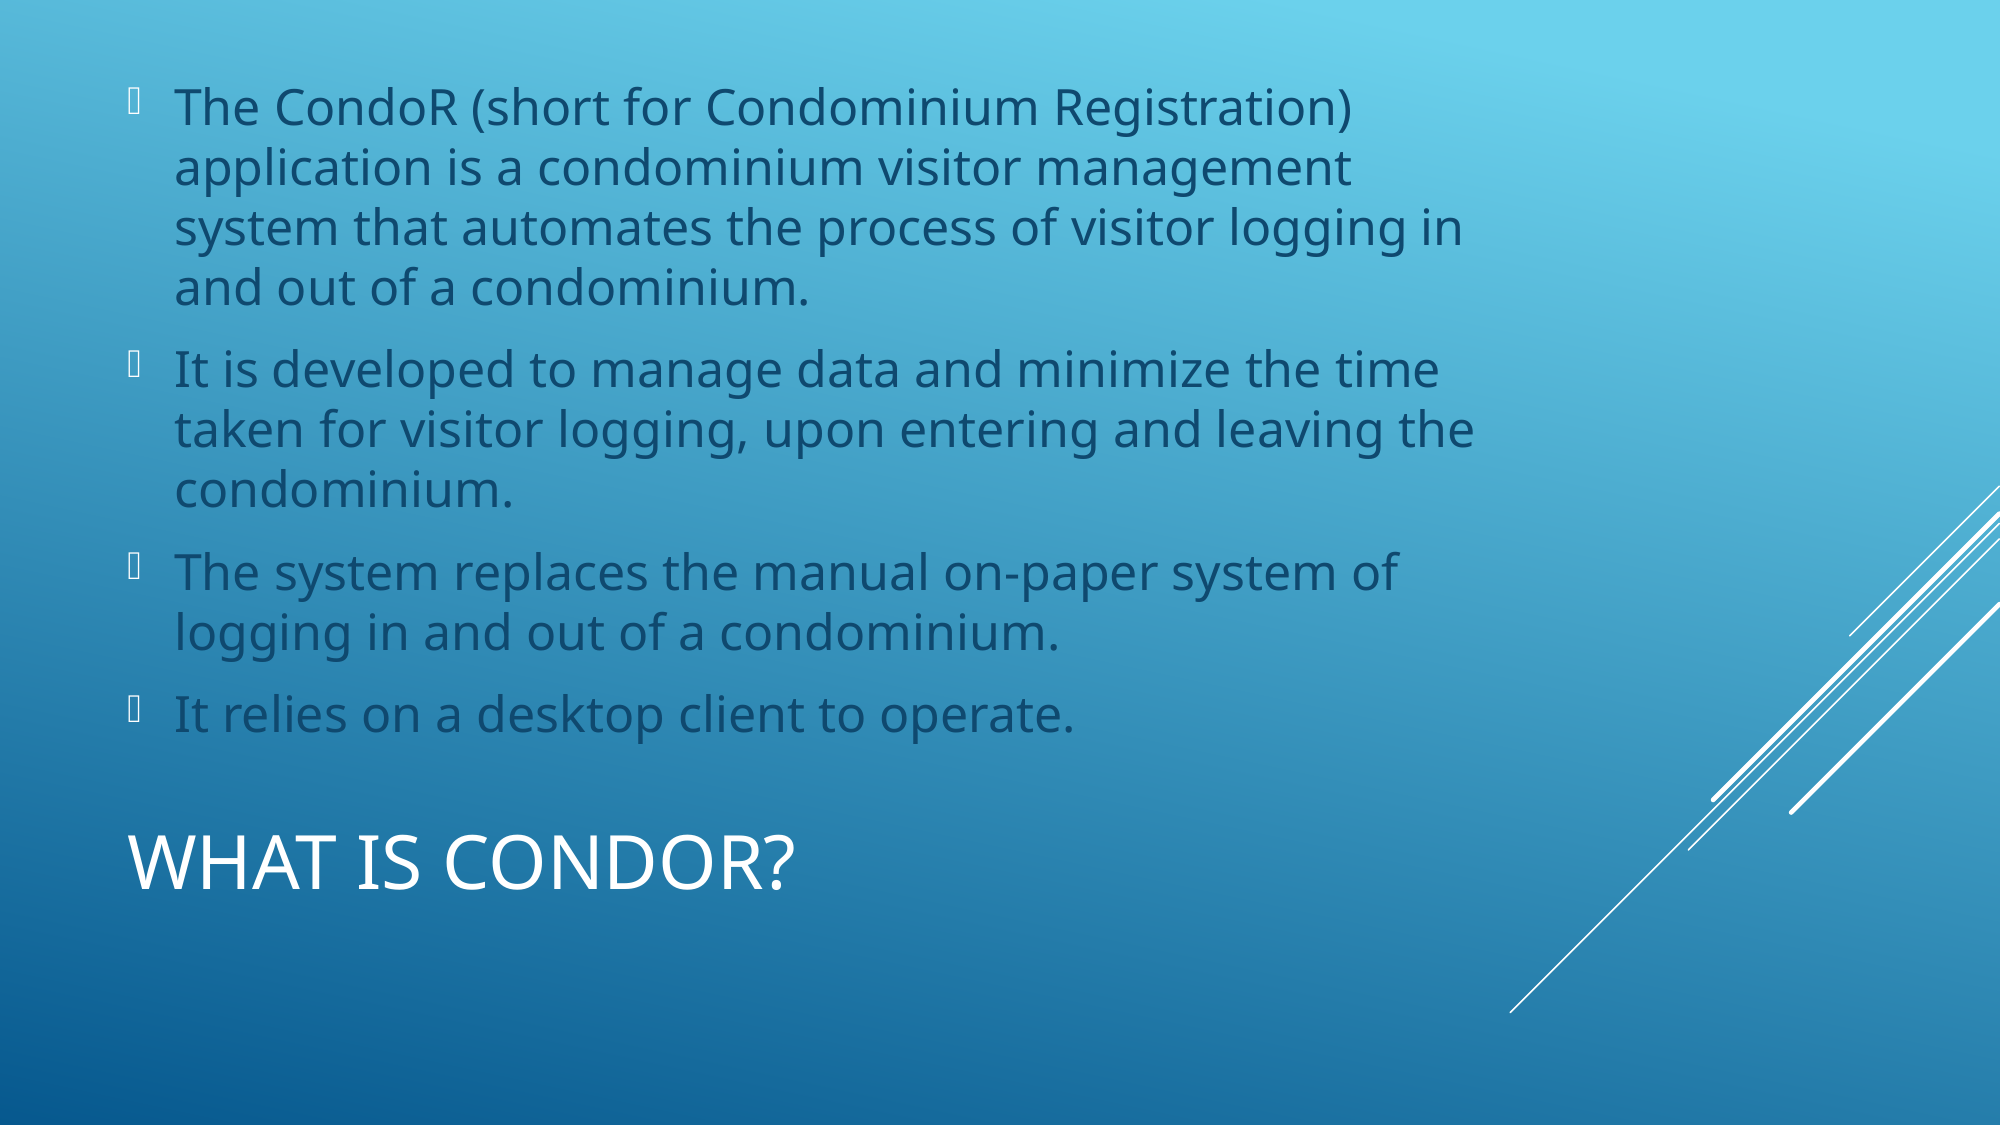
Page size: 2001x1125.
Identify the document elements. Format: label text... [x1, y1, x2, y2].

title What is condor? [112, 736, 1513, 984]
list The CondoR (short for Condominium Registration) application is a condominium visitor management system that automates the process of visitor logging in and out of a condominium. It is developed to manage data and minimize the time taken for visitor logging, upon entering and leaving the condominium. The system replaces the manual on-paper system of logging in and out of a condominium. It relies on a desktop client to operate. [112, 112, 1513, 706]
